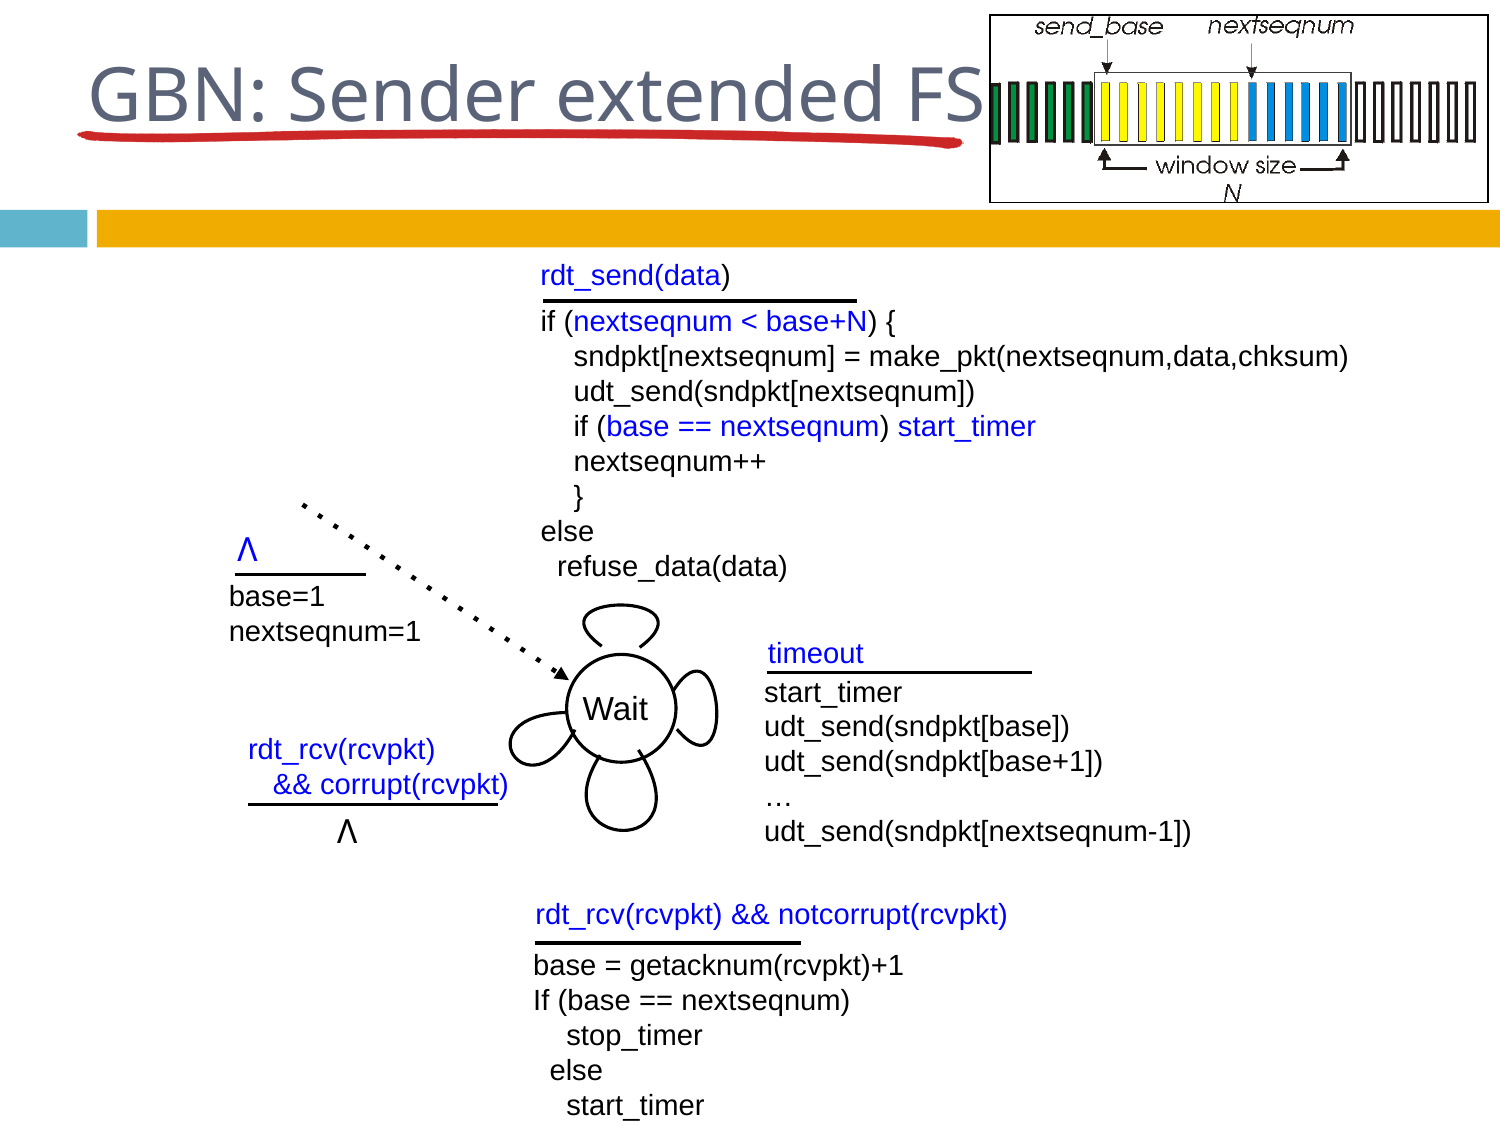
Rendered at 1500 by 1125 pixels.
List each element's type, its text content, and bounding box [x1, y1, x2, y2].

title GBN: Sender extended FSM [72, 34, 985, 149]
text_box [517, 887, 1124, 1076]
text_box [232, 722, 570, 859]
text_box [526, 714, 544, 721]
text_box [213, 520, 458, 653]
text_box [685, 671, 717, 746]
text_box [525, 248, 1483, 592]
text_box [549, 654, 682, 763]
text_box [586, 772, 657, 831]
text_box [583, 604, 659, 648]
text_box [302, 504, 570, 681]
picture [73, 124, 974, 154]
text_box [990, 15, 1488, 202]
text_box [748, 626, 1233, 859]
